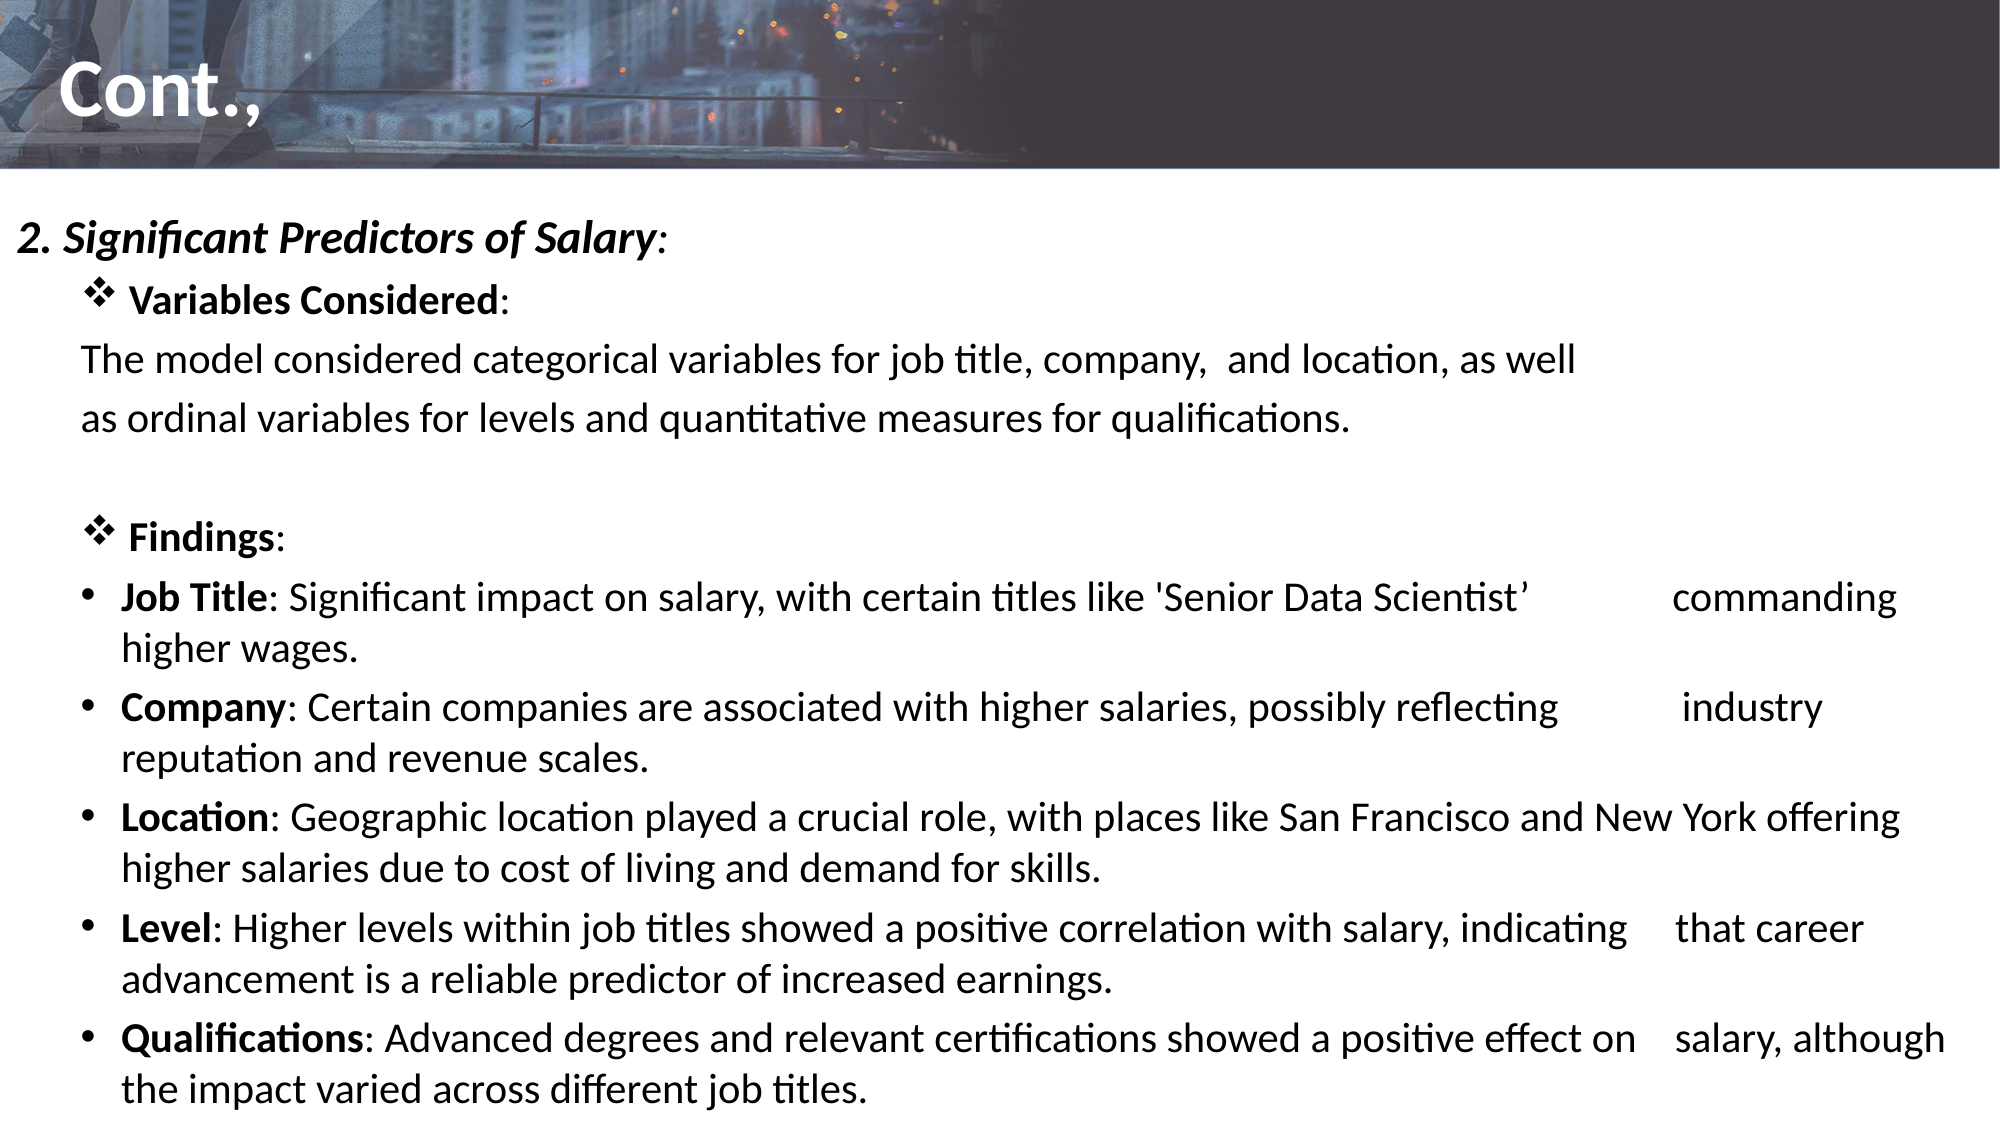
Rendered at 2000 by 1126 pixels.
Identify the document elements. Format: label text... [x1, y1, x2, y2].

title Cont., [43, 17, 1401, 149]
list 2. Significant Predictors of Salary: Variables Considered: The model considered categorical variables for job title, company, and location, as well as ordinal variables for levels and quantitative measures for qualifications. Findings: Job Title: Significant impact on salary, with certain titles like 'Senior Data Scientist’ commanding higher wages. Company: Certain companies are associated with higher salaries, possibly reflecting industry reputation and revenue scales. Location: Geographic location played a crucial role, with places like San Francisco and New York offering higher salaries due to cost of living and demand for skills. Level: Higher levels within job titles showed a positive correlation with salary, indicating that career advancement is a reliable predictor of increased earnings. Qualifications: Advanced degrees and relevant certifications showed a positive effect on salary, although the impact varied across different job titles. [0, 198, 2000, 1126]
picture [0, 0, 2000, 198]
